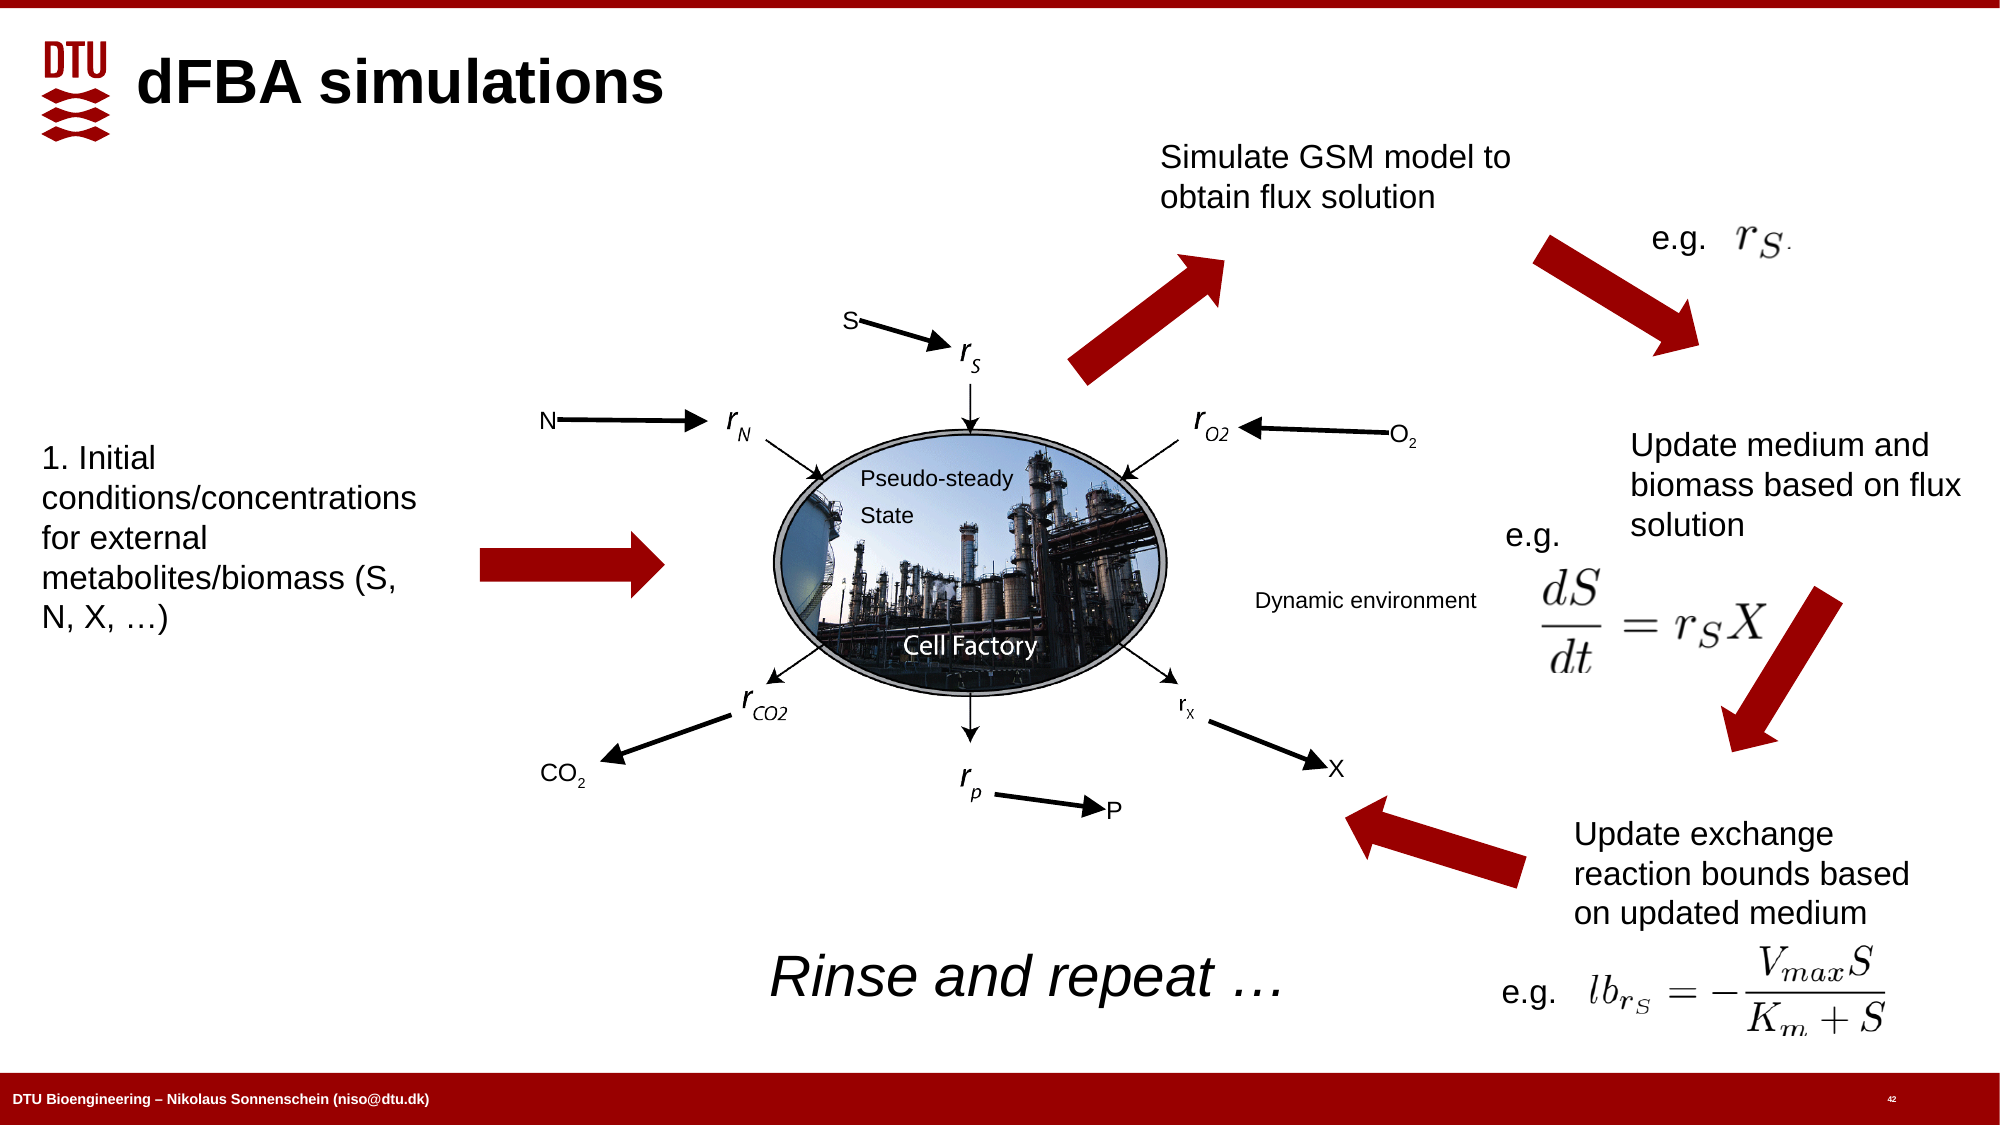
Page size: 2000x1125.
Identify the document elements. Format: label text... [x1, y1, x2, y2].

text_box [1059, 135, 1791, 349]
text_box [1341, 811, 1944, 1036]
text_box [1504, 422, 2000, 766]
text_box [538, 304, 1479, 825]
slide_number 42 [1887, 1073, 2000, 1125]
title dFBA simulations [136, 41, 764, 136]
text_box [41, 435, 665, 639]
text_box Rinse and repeat … [769, 937, 1290, 1009]
